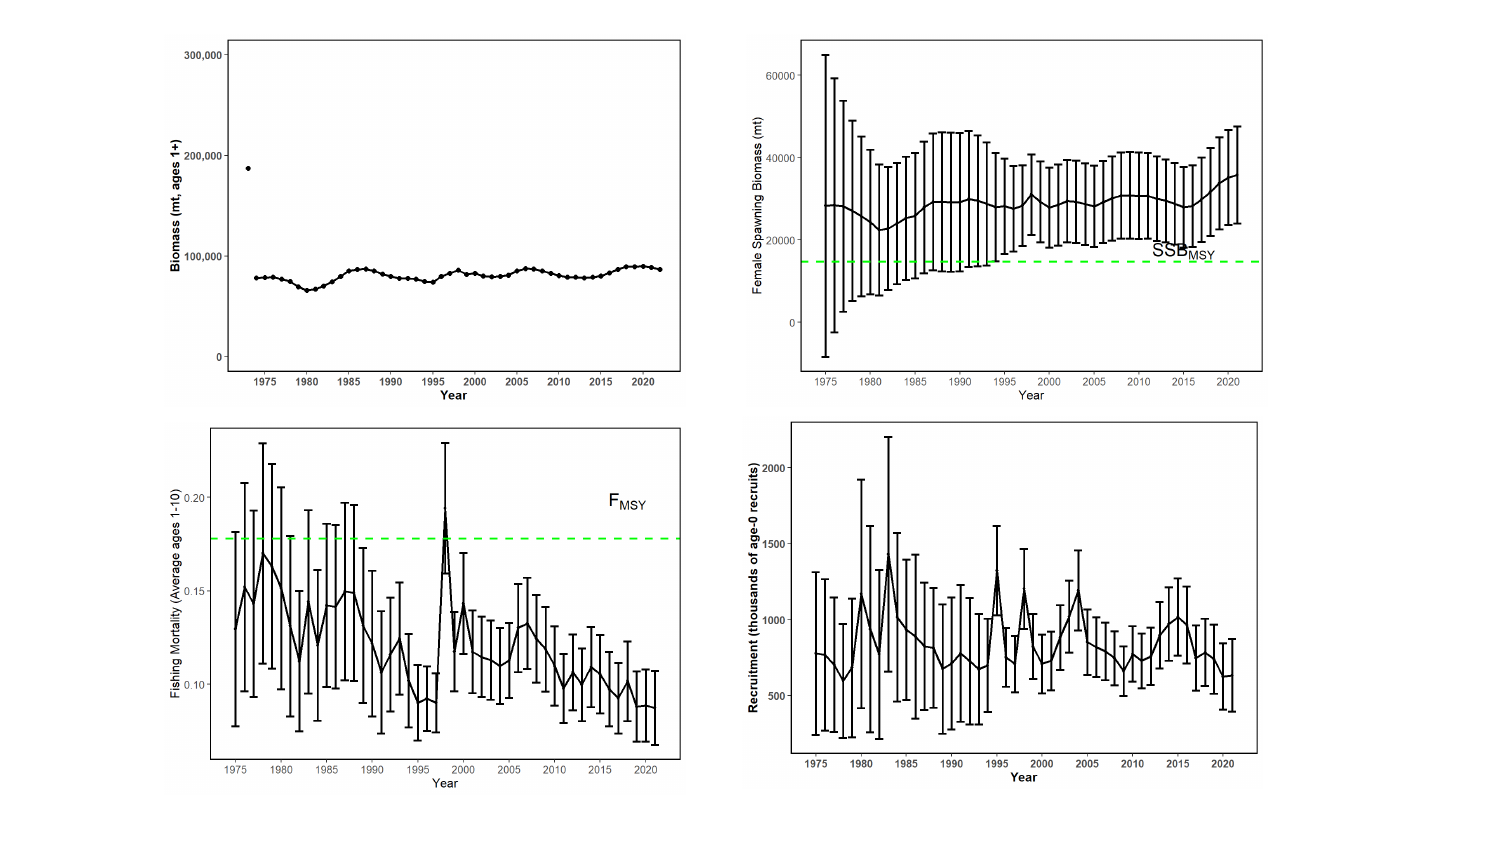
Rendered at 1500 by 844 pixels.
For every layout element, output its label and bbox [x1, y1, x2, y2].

picture [741, 416, 1264, 789]
picture [164, 422, 686, 795]
picture [746, 33, 1268, 407]
picture [164, 33, 686, 407]
